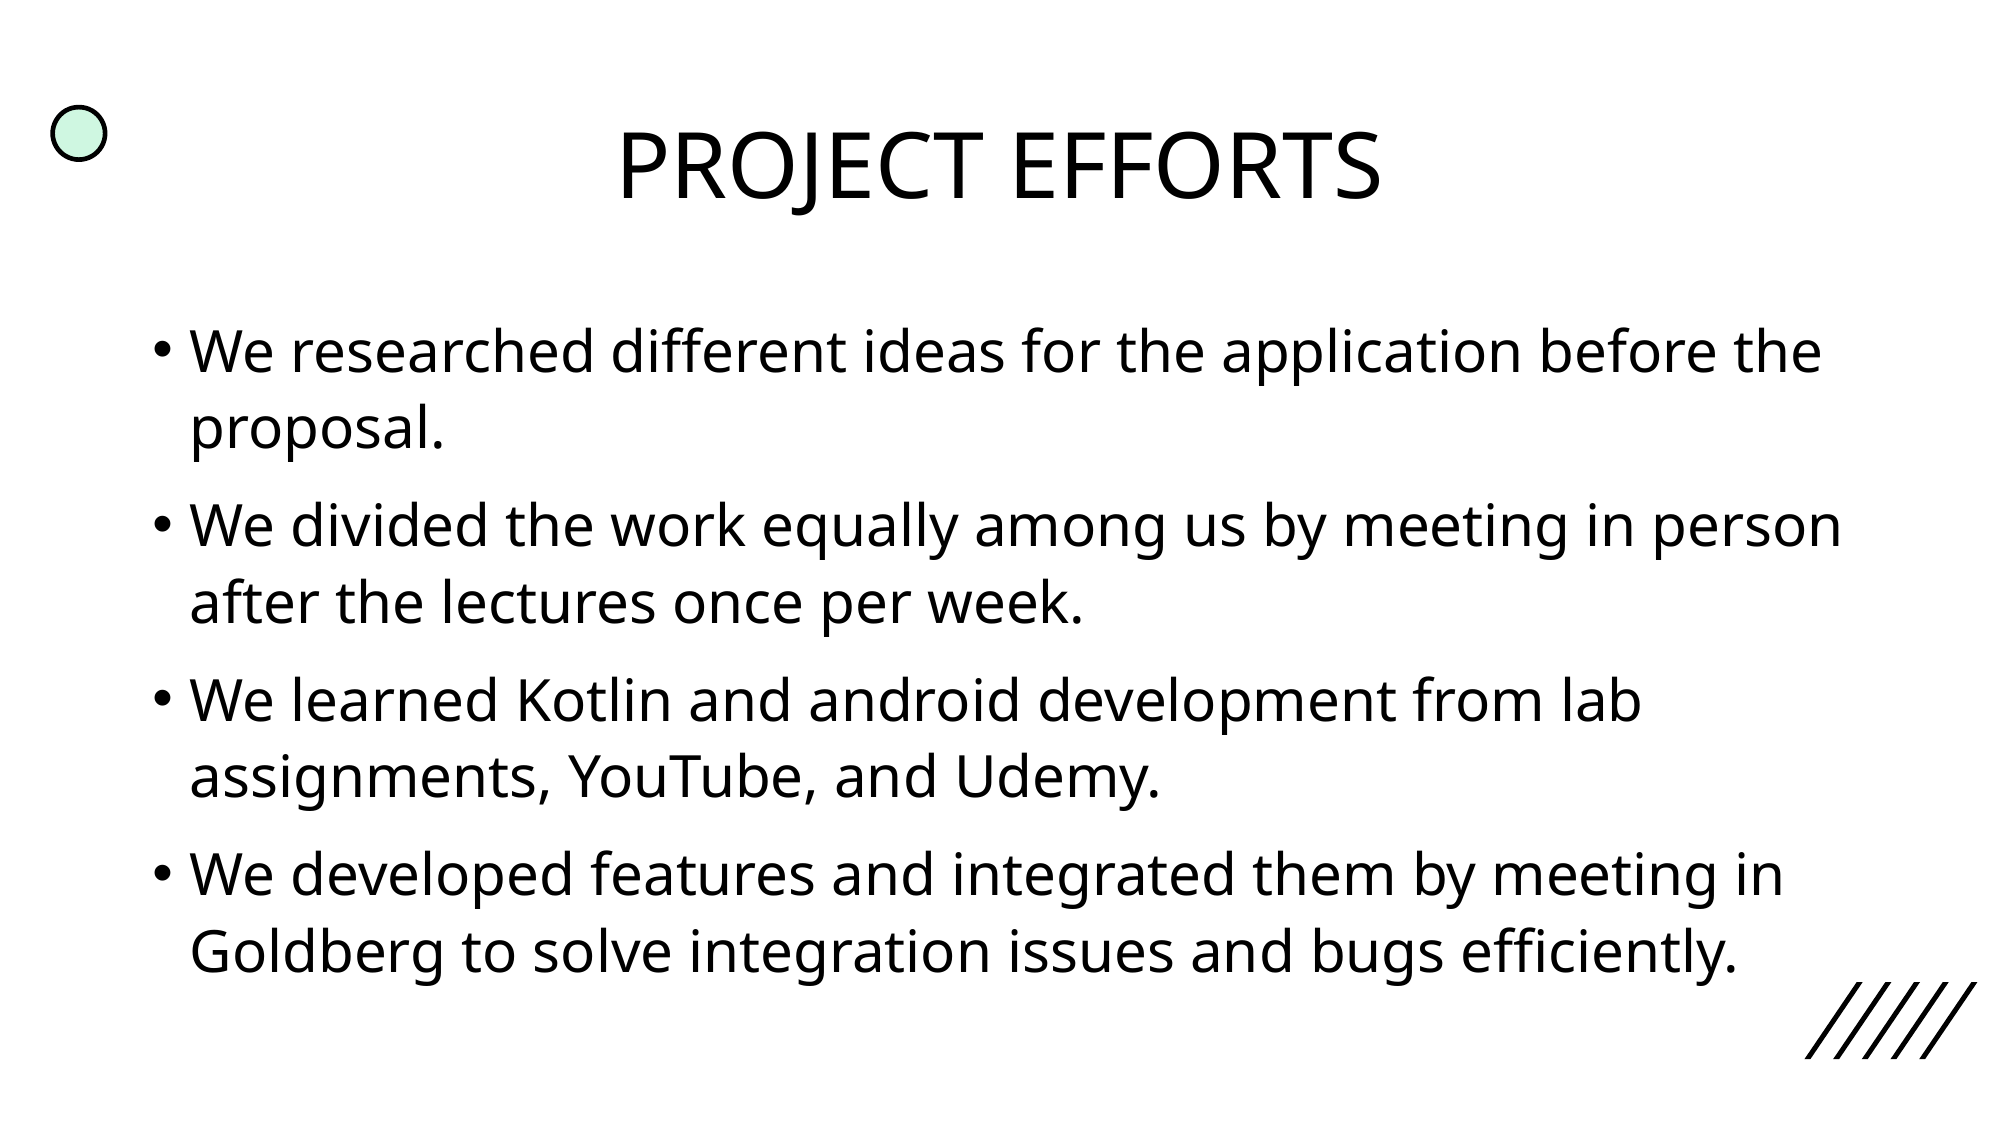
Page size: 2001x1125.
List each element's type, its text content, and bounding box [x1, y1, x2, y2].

list We researched different ideas for the application before the proposal. We divided the work equally among us by meeting in person after the lectures once per week. We learned Kotlin and android development from lab assignments, YouTube, and Udemy. We developed features and integrated them by meeting in Goldberg to solve integration issues and bugs efficiently. [137, 299, 1863, 1014]
title PROJECT EFFORTS [137, 59, 1863, 278]
